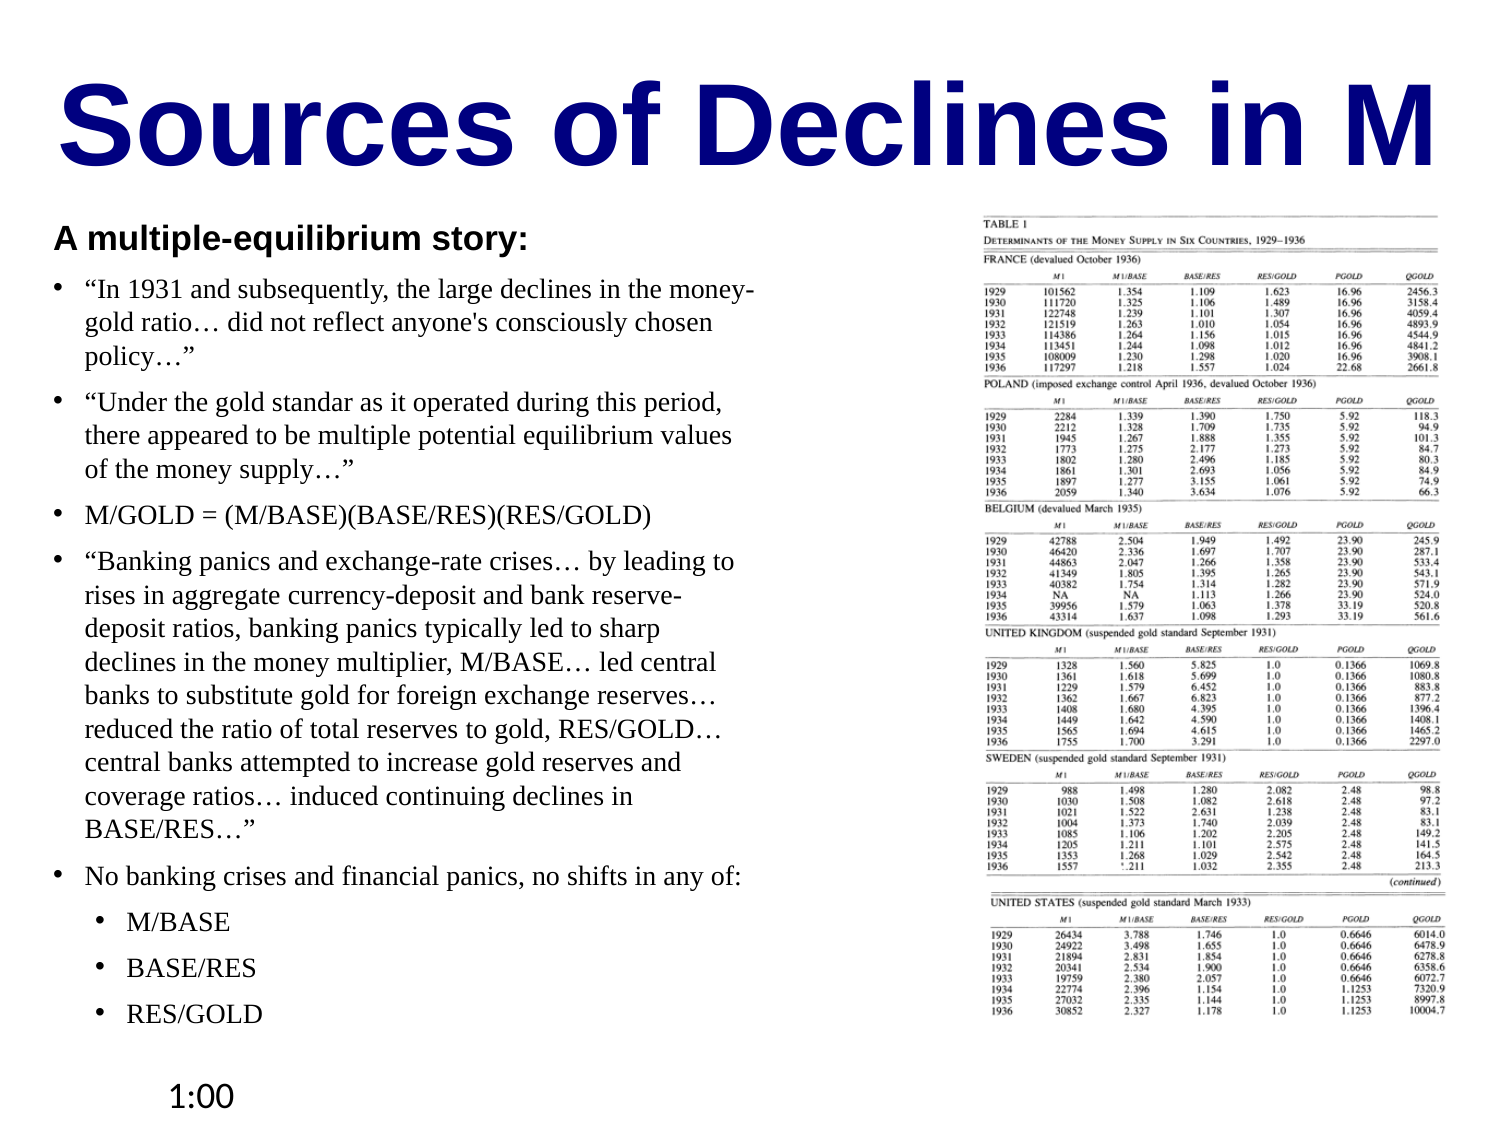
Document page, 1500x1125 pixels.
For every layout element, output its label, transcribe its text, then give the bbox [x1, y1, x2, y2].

text_box 1:00 [160, 1064, 243, 1124]
picture [973, 208, 1453, 1019]
list A multiple-equilibrium story: “In 1931 and subsequently, the large declines in the money-gold ratio… did not reflect anyone's consciously chosen policy…” “Under the gold standar as it operated during this period, there appeared to be multiple potential equilibrium values of the money supply…” M/GOLD = (M/BASE)(BASE/RES)(RES/GOLD) “Banking panics and exchange-rate crises… by leading to rises in aggregate currency-deposit and bank reserve-deposit ratios, banking panics typically led to sharp declines in the money multiplier, M/BASE… led central banks to substitute gold for foreign exchange reserves… reduced the ratio of total reserves to gold, RES/GOLD… central banks attempted to increase gold reserves and coverage ratios… induced continuing declines in BASE/RES…” No banking crises and financial panics, no shifts in any of: M/BASE BASE/RES RES/GOLD [44, 207, 766, 1043]
title Sources of Declines in M [44, 0, 1453, 209]
